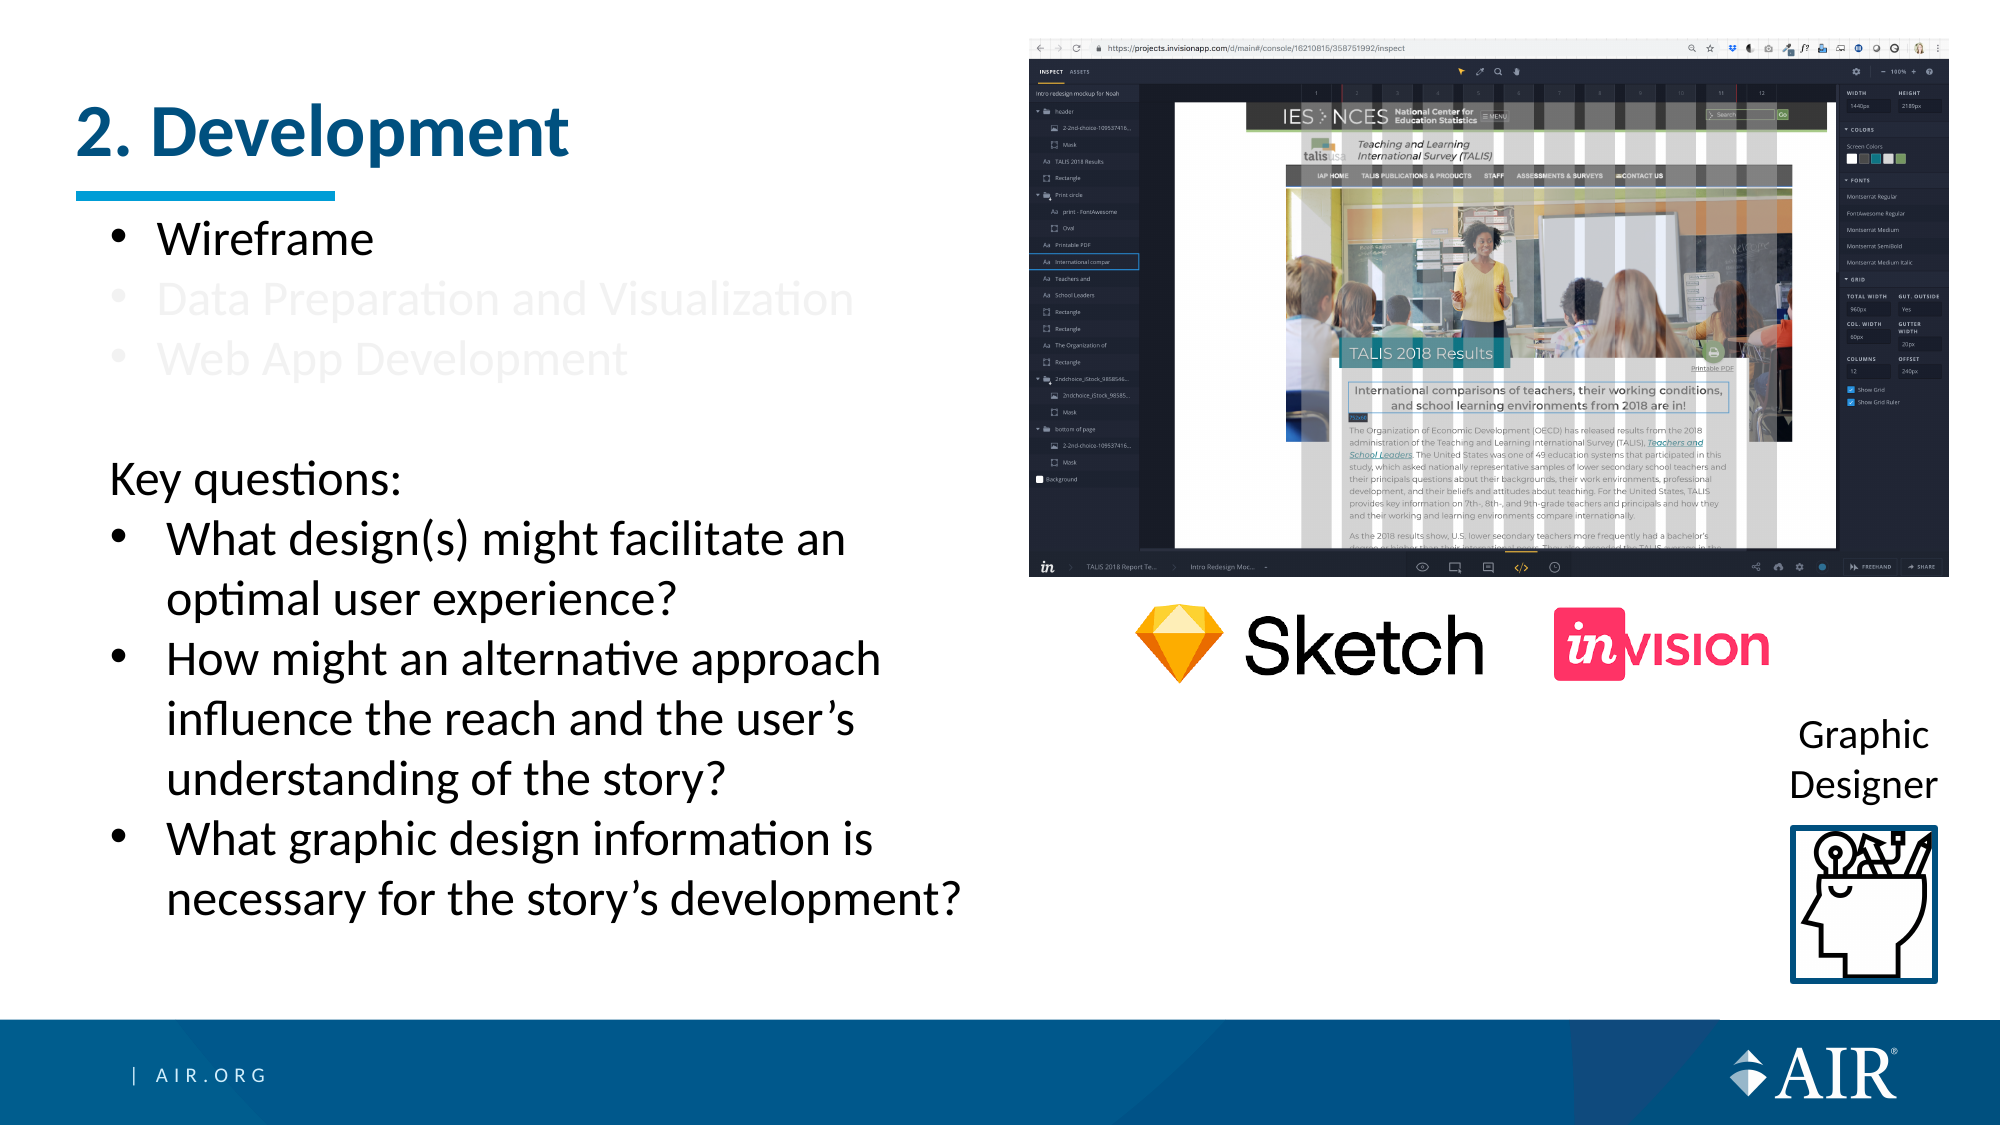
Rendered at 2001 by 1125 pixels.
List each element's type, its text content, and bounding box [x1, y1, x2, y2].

text_box Wireframe Data Preparation and Visualization Web App Development Key questions: What design(s) might facilitate an optimal user experience? How might an alternative approach influence the reach and the user’s understanding of the story? What graphic design information is necessary for the story’s development? [95, 198, 1030, 993]
picture [1549, 582, 1773, 707]
text_box Graphic Designer [1730, 699, 1998, 815]
picture [1728, 1046, 1899, 1100]
picture [1135, 604, 1483, 684]
title 2. Development [75, 0, 1925, 173]
picture [1029, 38, 1949, 577]
picture [1795, 830, 1933, 979]
